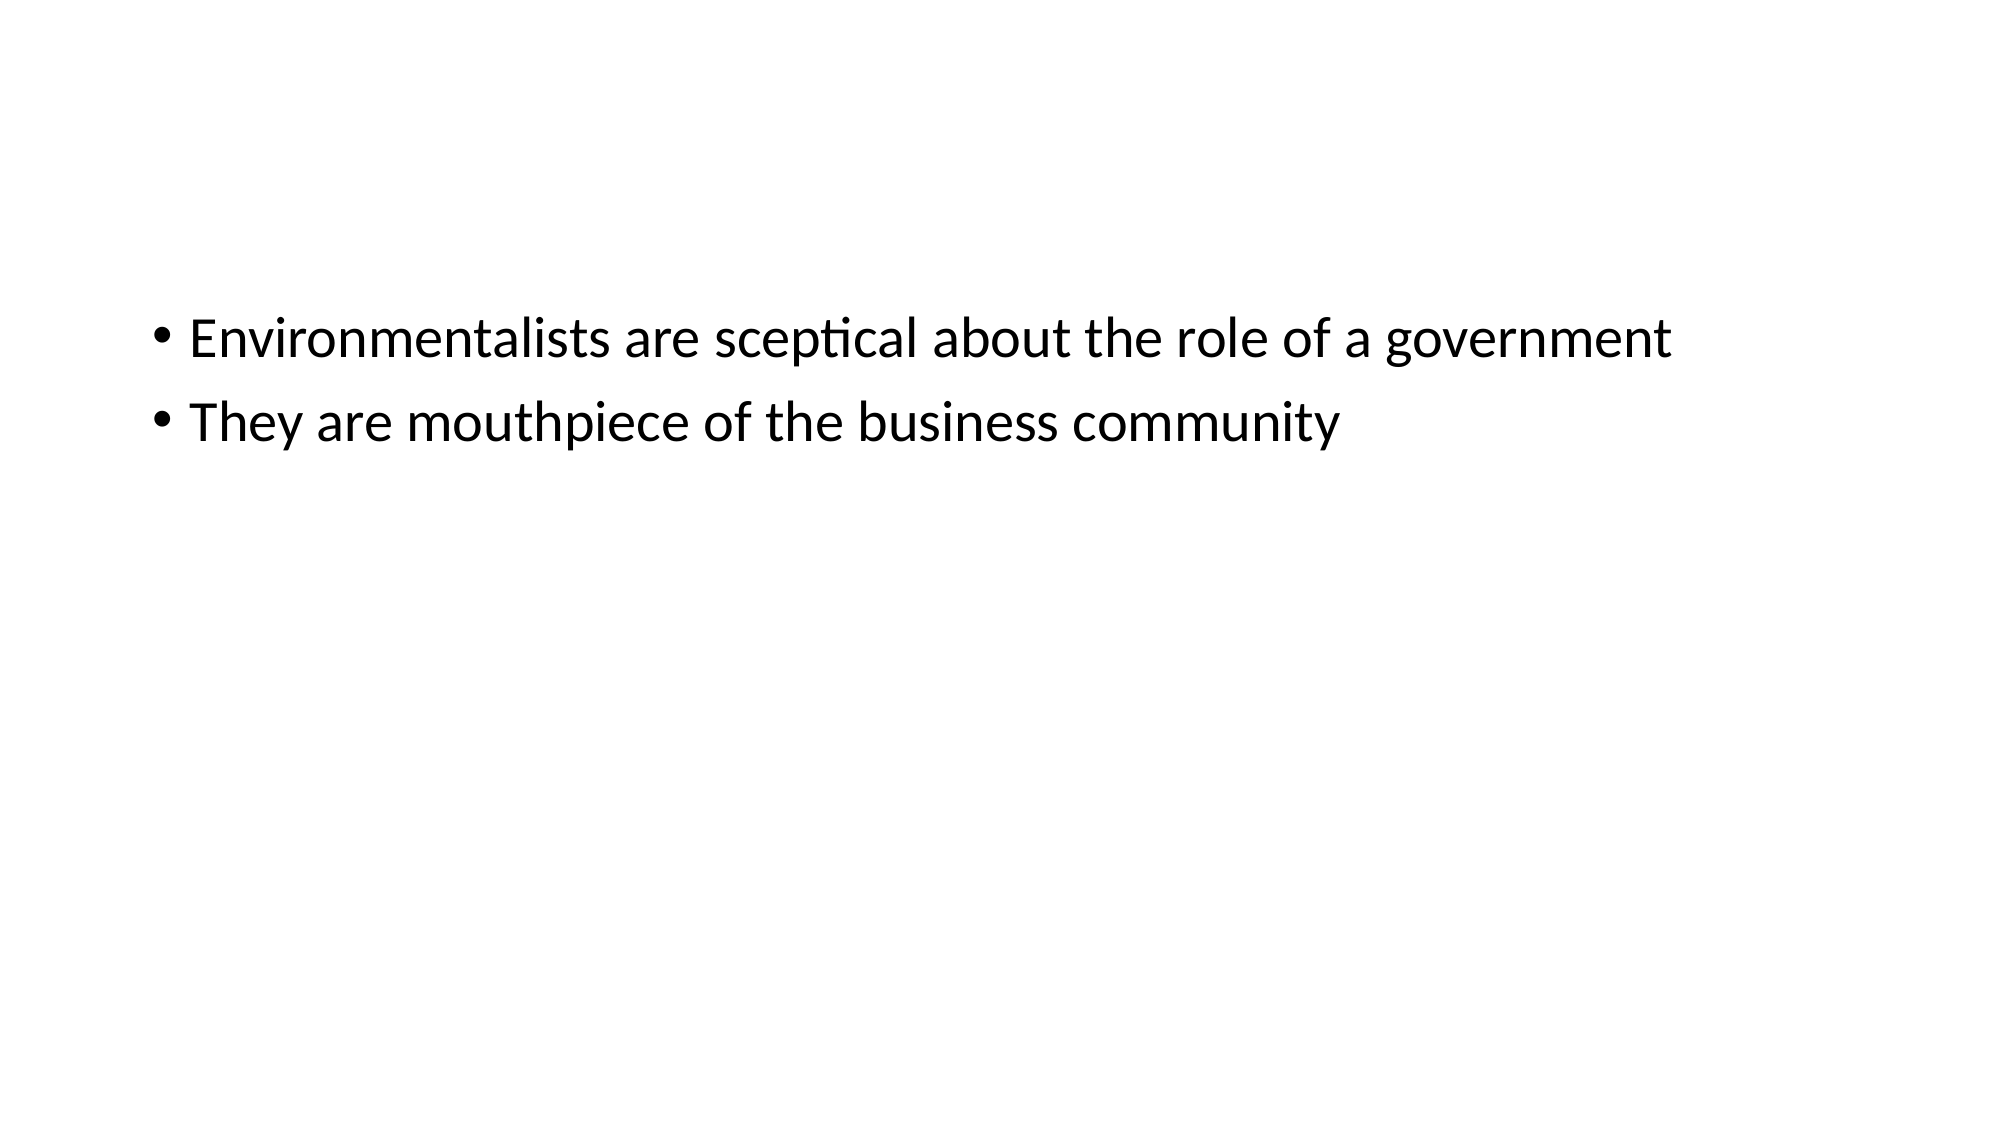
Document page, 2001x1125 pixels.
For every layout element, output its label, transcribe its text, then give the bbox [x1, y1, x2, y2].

list Environmentalists are sceptical about the role of a government They are mouthpiece of the business community [137, 299, 1863, 1014]
